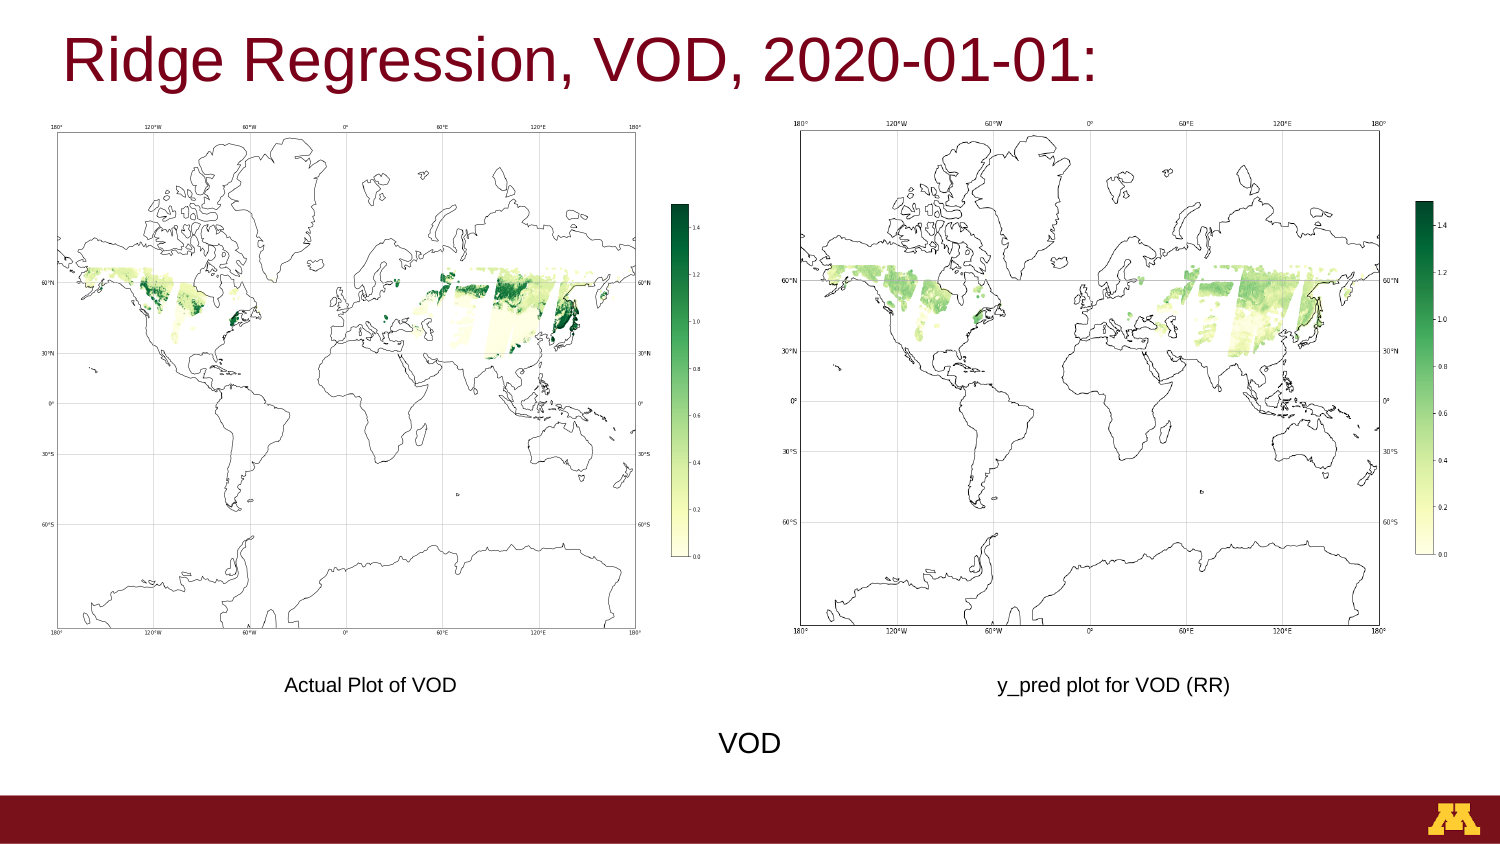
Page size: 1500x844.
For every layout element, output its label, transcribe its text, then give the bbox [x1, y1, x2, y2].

picture [37, 121, 705, 639]
title Ridge Regression, VOD, 2020-01-01: [51, 9, 1449, 104]
text_box y_pred plot for VOD (RR) [831, 658, 1397, 710]
picture [776, 115, 1452, 639]
picture [0, 795, 1500, 844]
text_box Actual Plot of VOD [88, 658, 653, 710]
text_box VOD [589, 709, 911, 775]
